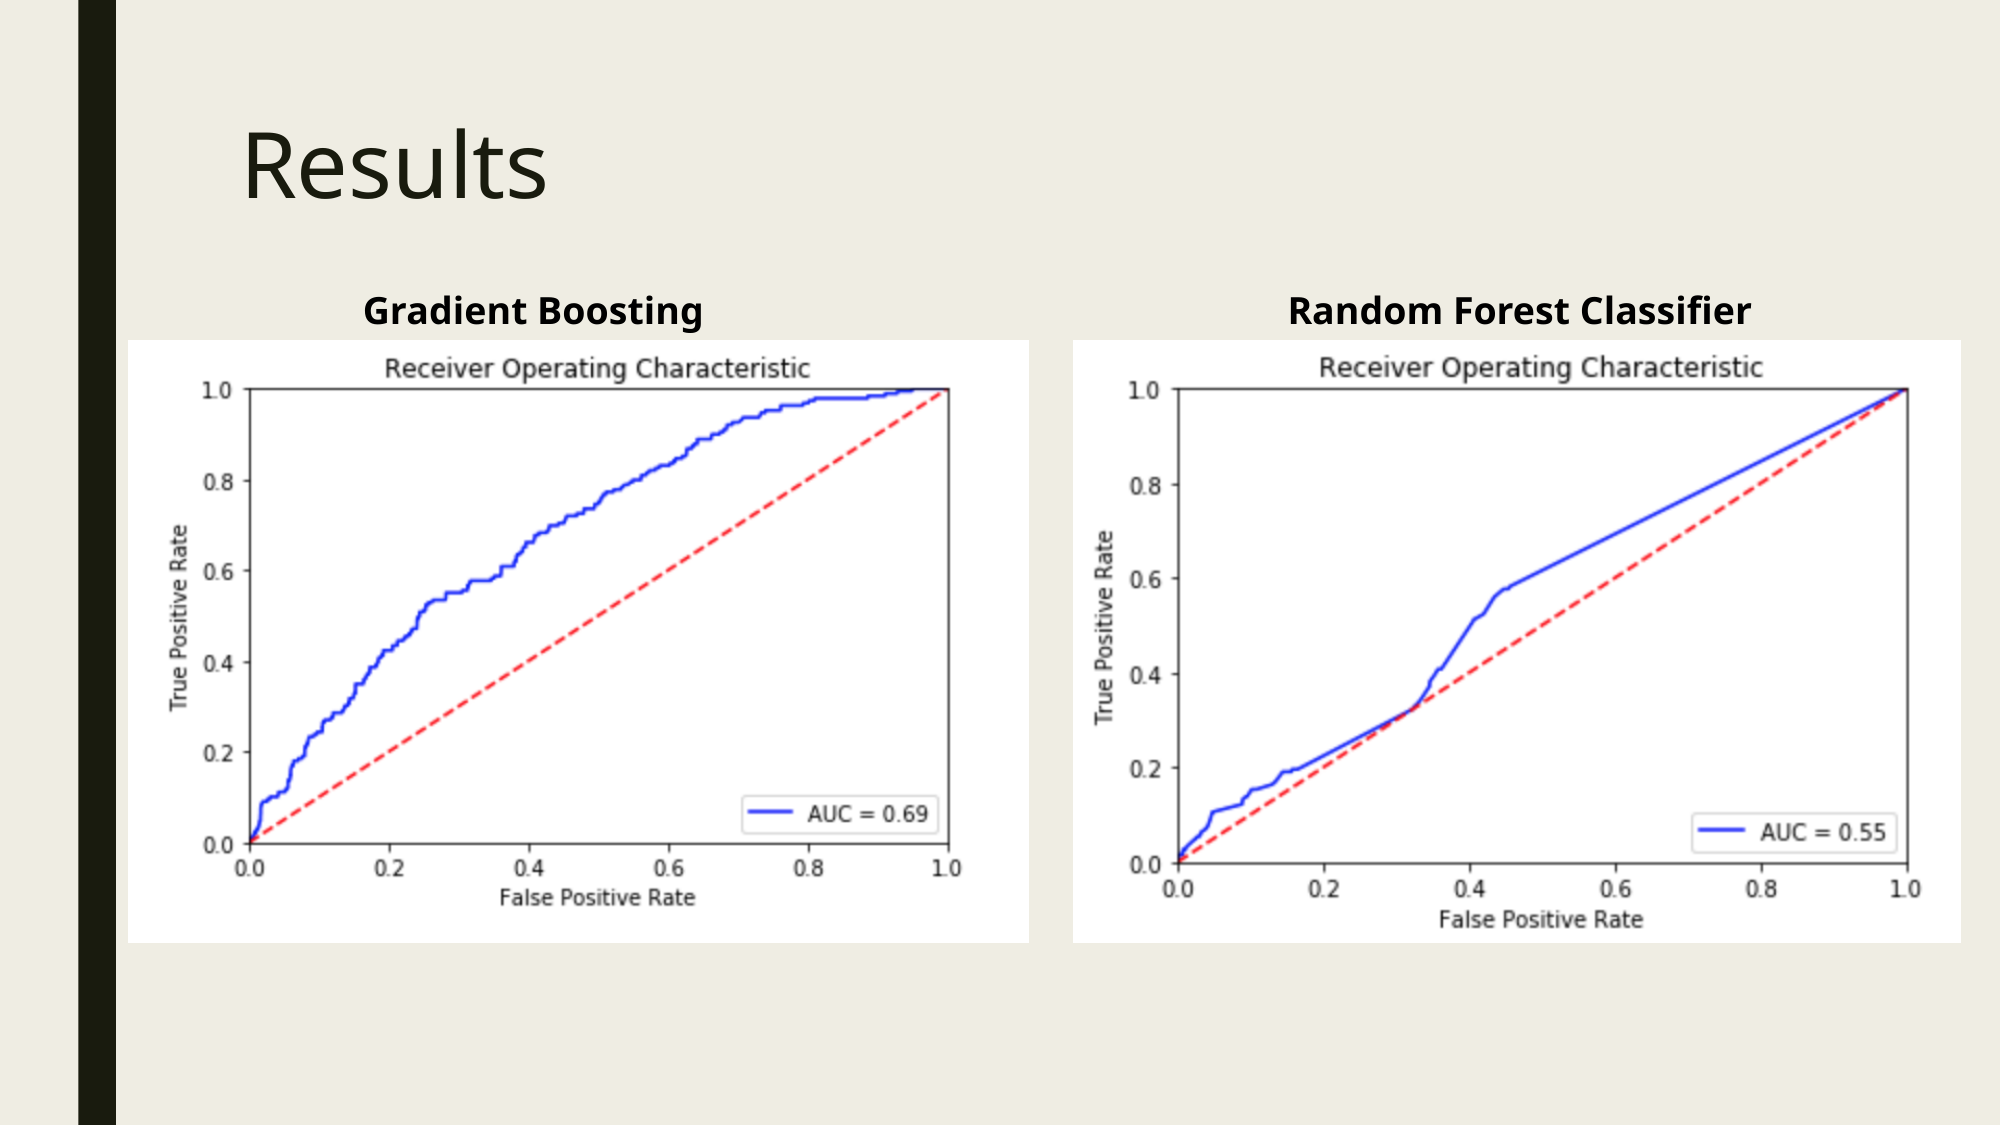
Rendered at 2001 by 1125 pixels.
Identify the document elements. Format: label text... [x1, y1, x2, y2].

title Results [225, 112, 1800, 357]
text_box Gradient Boosting Classifier [348, 280, 849, 340]
text_box Random Forest Classifier [1272, 280, 1937, 340]
picture [1073, 340, 1961, 943]
picture [128, 340, 1029, 943]
